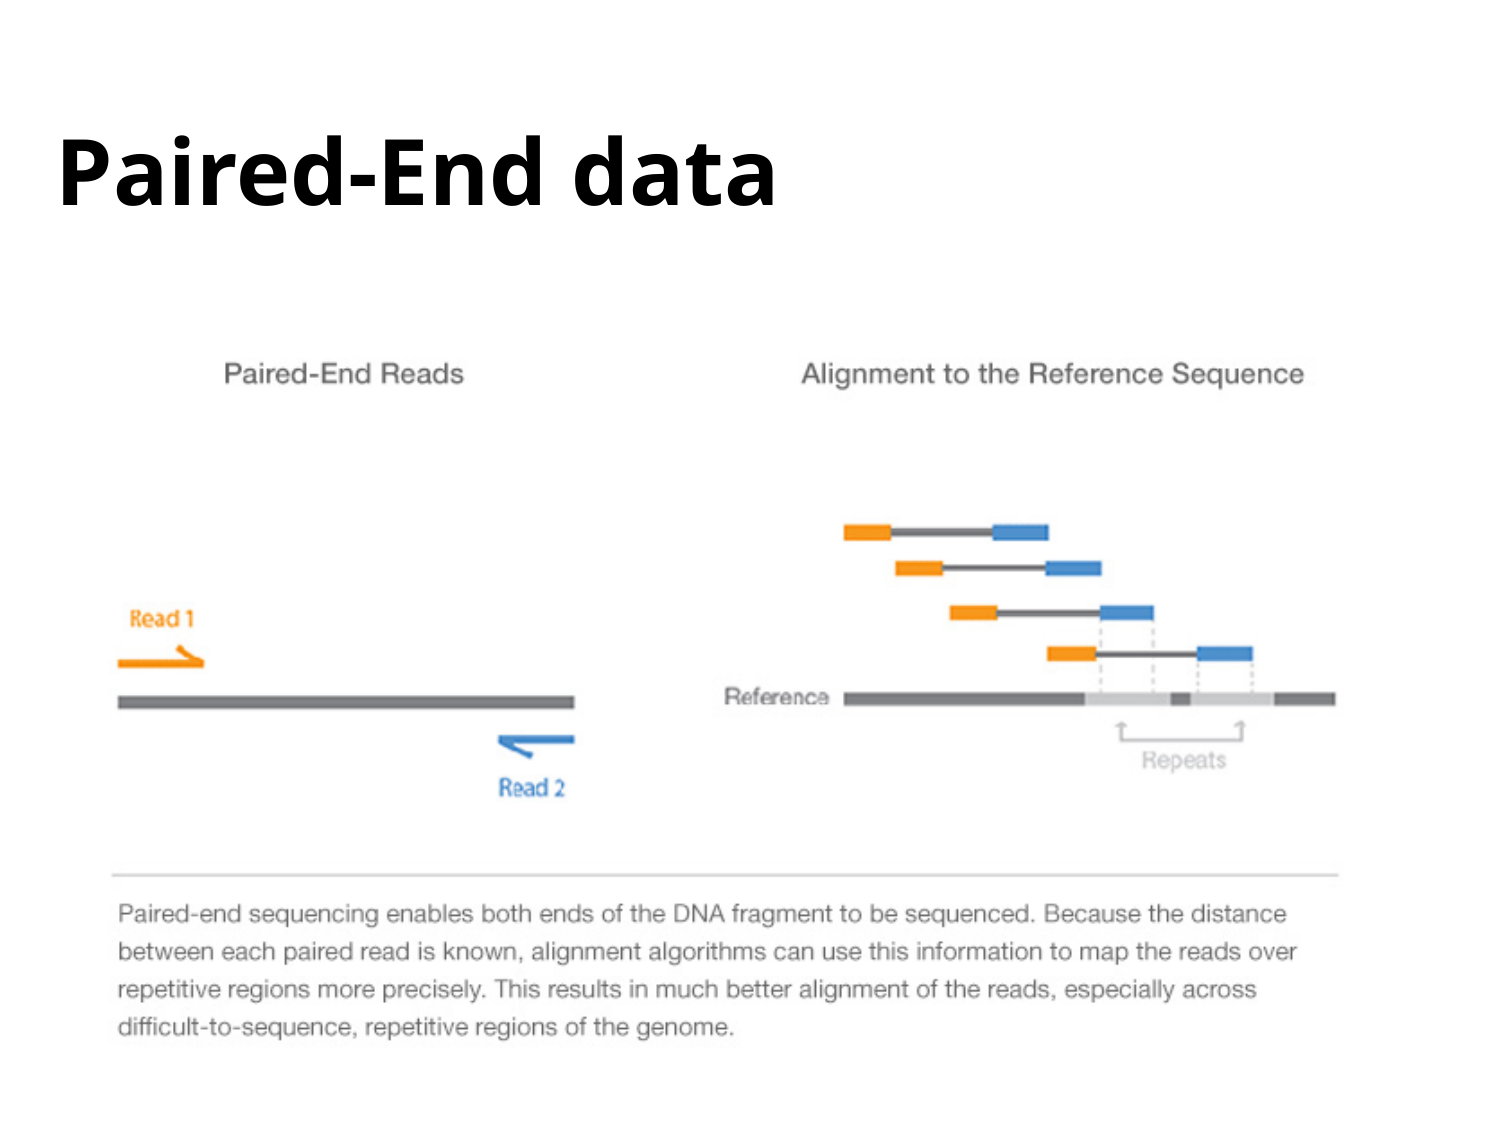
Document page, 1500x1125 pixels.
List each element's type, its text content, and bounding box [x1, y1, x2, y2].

picture [65, 272, 1388, 1125]
title Paired-End data [41, 106, 1147, 229]
